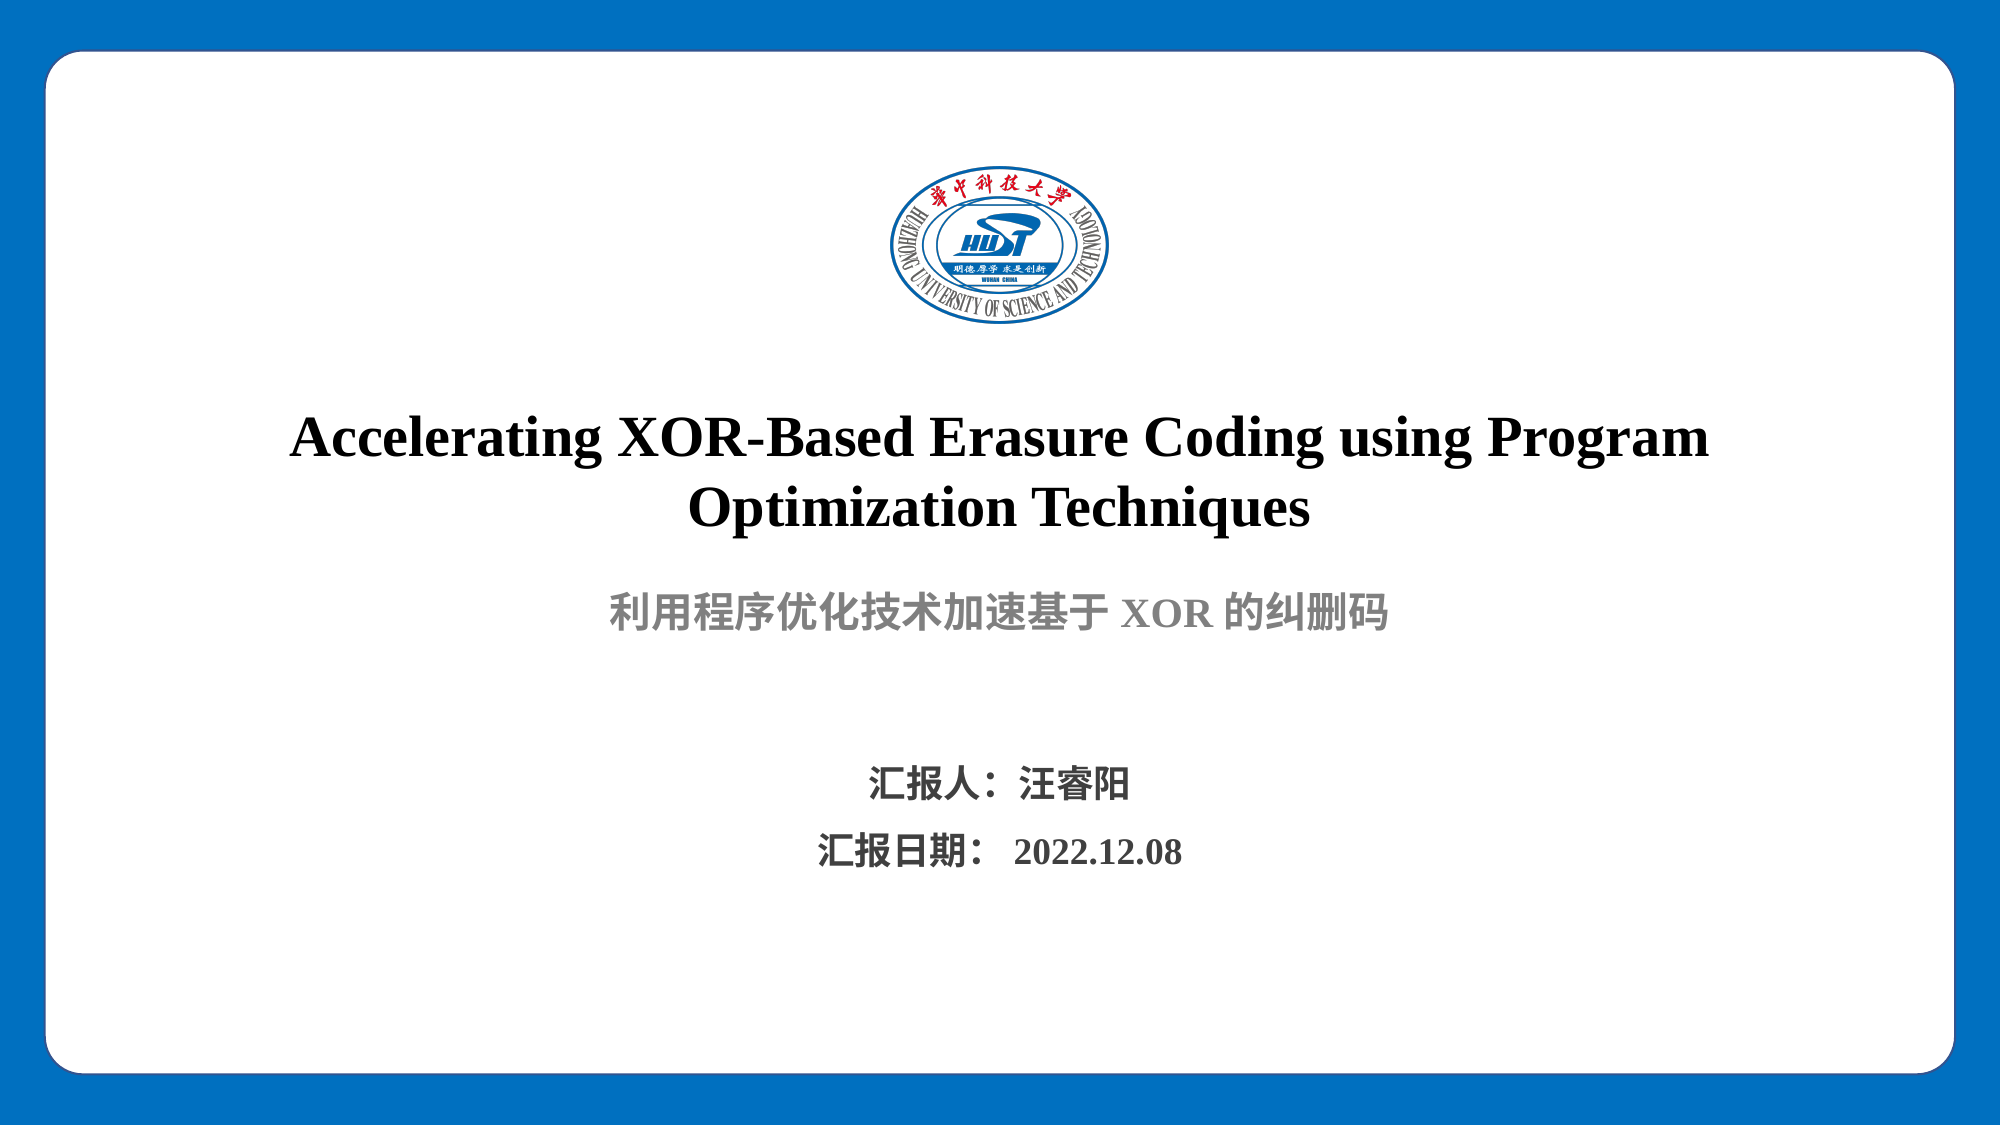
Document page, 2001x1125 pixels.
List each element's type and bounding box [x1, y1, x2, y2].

text_box [43, 49, 1957, 1076]
picture [890, 166, 1109, 324]
text_box [151, 390, 1849, 881]
text_box [0, 0, 2000, 1125]
